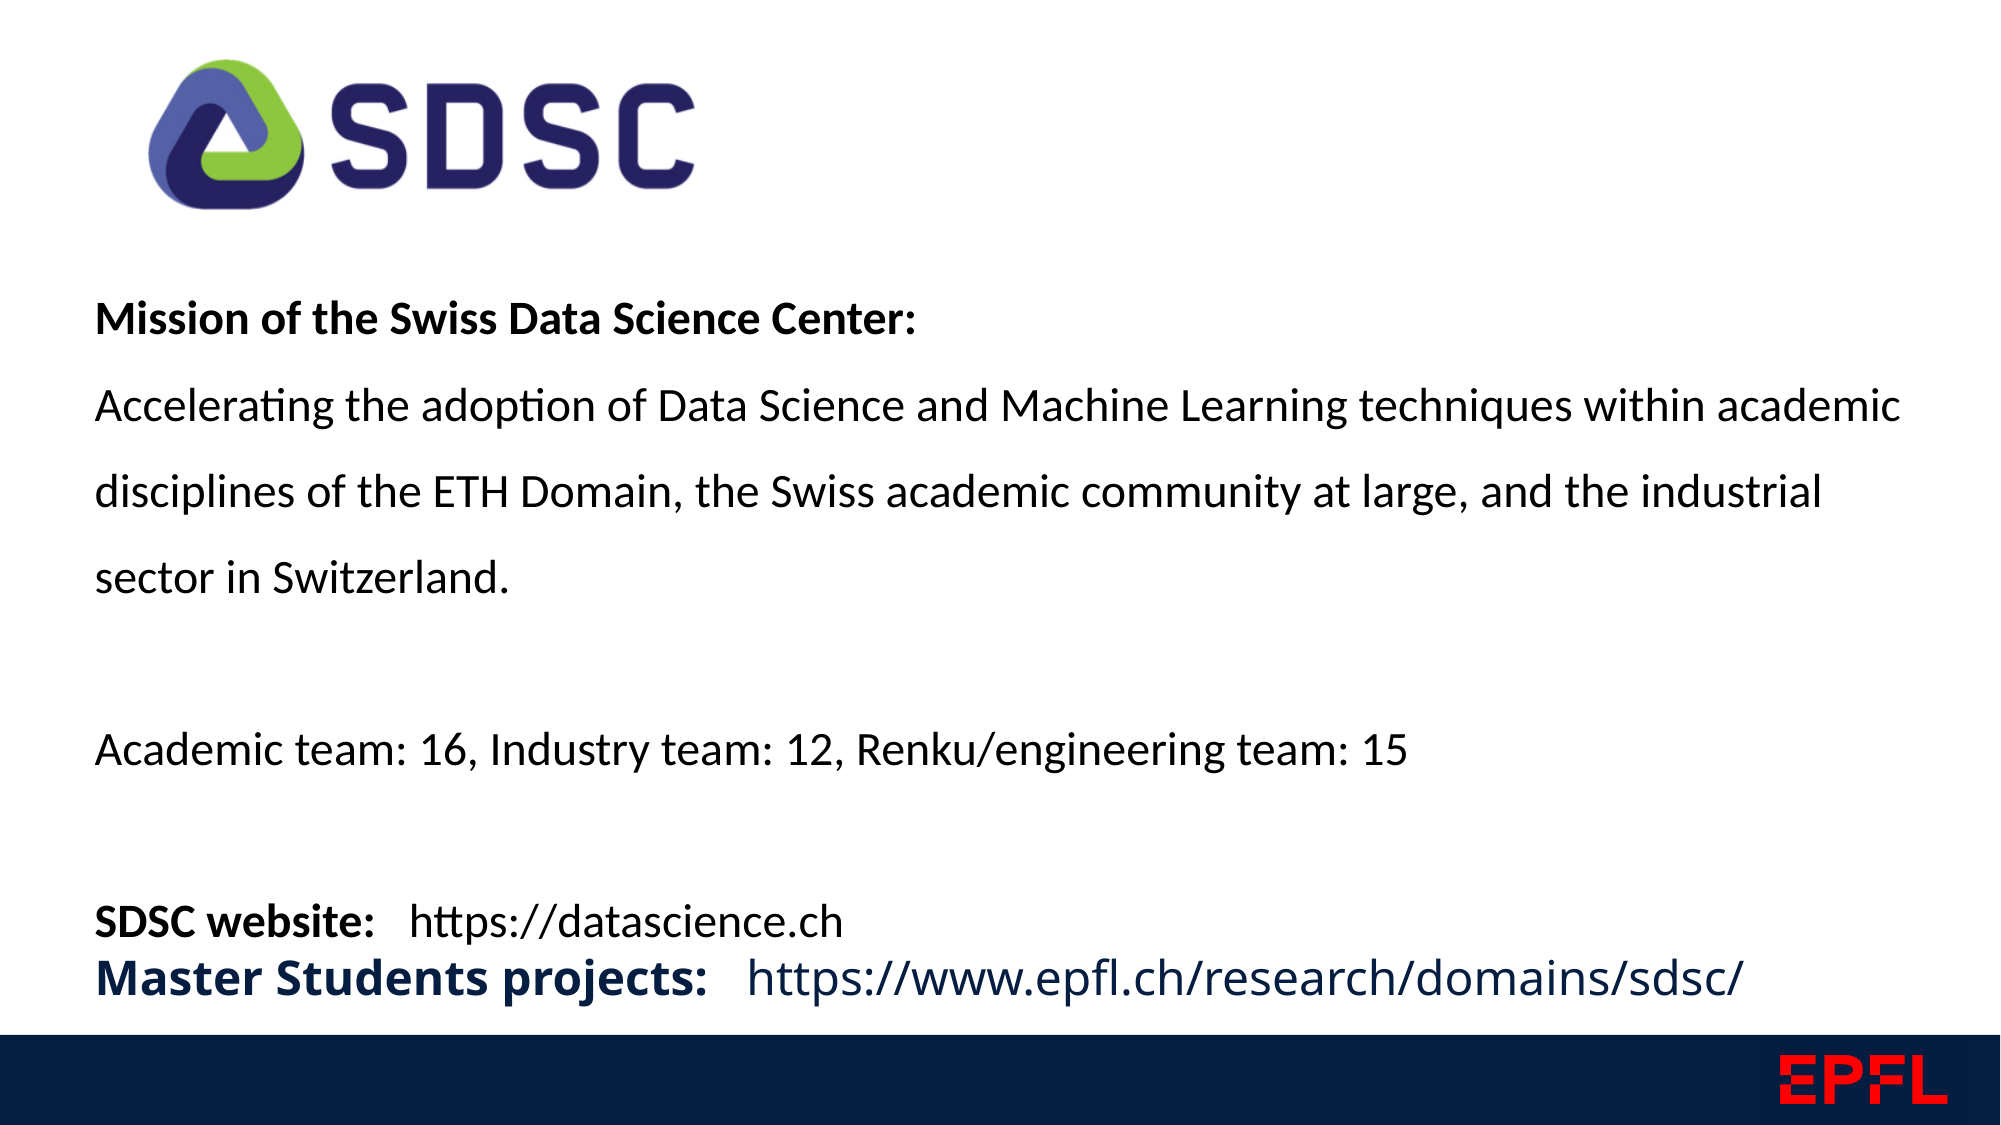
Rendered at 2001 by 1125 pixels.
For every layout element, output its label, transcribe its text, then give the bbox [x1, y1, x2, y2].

picture [1759, 1034, 1968, 1125]
text_box Mission of the Swiss Data Science Center: Accelerating the adoption of Data Science and Machine Learning techniques within academic disciplines of the ETH Domain, the Swiss academic community at large, and the industrial sector in Switzerland. Academic team: 16, Industry team: 12, Renku/engineering team: 15 SDSC website: https://datascience.ch Master Students projects: https://www.epfl.ch/research/domains/sdsc/ [87, 250, 1913, 1013]
picture [148, 59, 695, 211]
